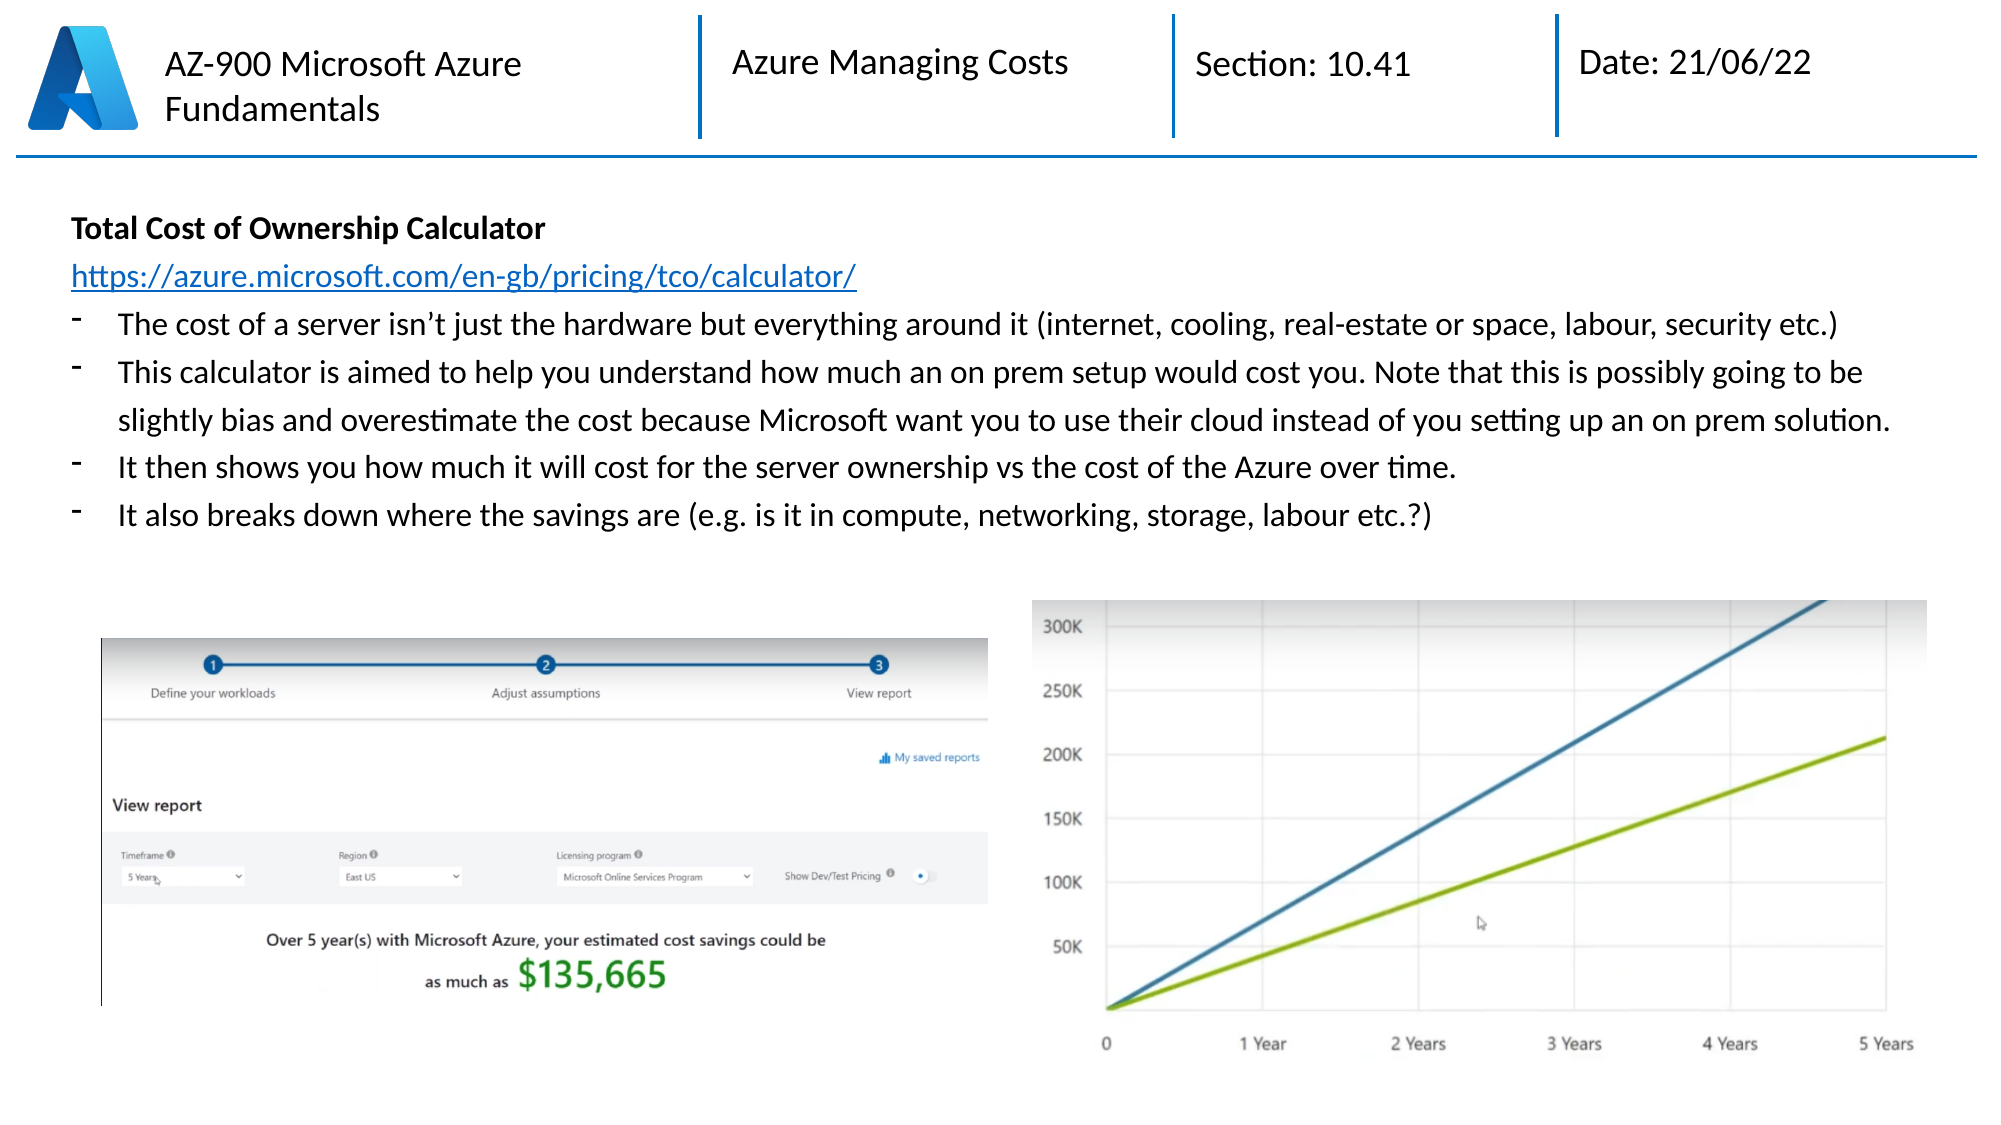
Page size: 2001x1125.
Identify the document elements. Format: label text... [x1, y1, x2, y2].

picture [101, 638, 988, 1006]
picture [23, 18, 143, 138]
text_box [16, 13, 1978, 157]
picture [1032, 600, 1927, 1074]
text_box Total Cost of Ownership Calculator https://azure.microsoft.com/en-gb/pricing/tco/calculator/ The cost of a server isn’t just the hardware but everything around it (internet, cooling, real-estate or space, labour, security etc.) This calculator is aimed to help you understand how much an on prem setup would cost you. Note that this is possibly going to be slightly bias and overestimate the cost because Microsoft want you to use their cloud instead of you setting up an on prem solution. It then shows you how much it will cost for the server ownership vs the cost of the Azure over time. It also breaks down where the savings are (e.g. is it in compute, networking, storage, labour etc.?) [56, 190, 1944, 637]
